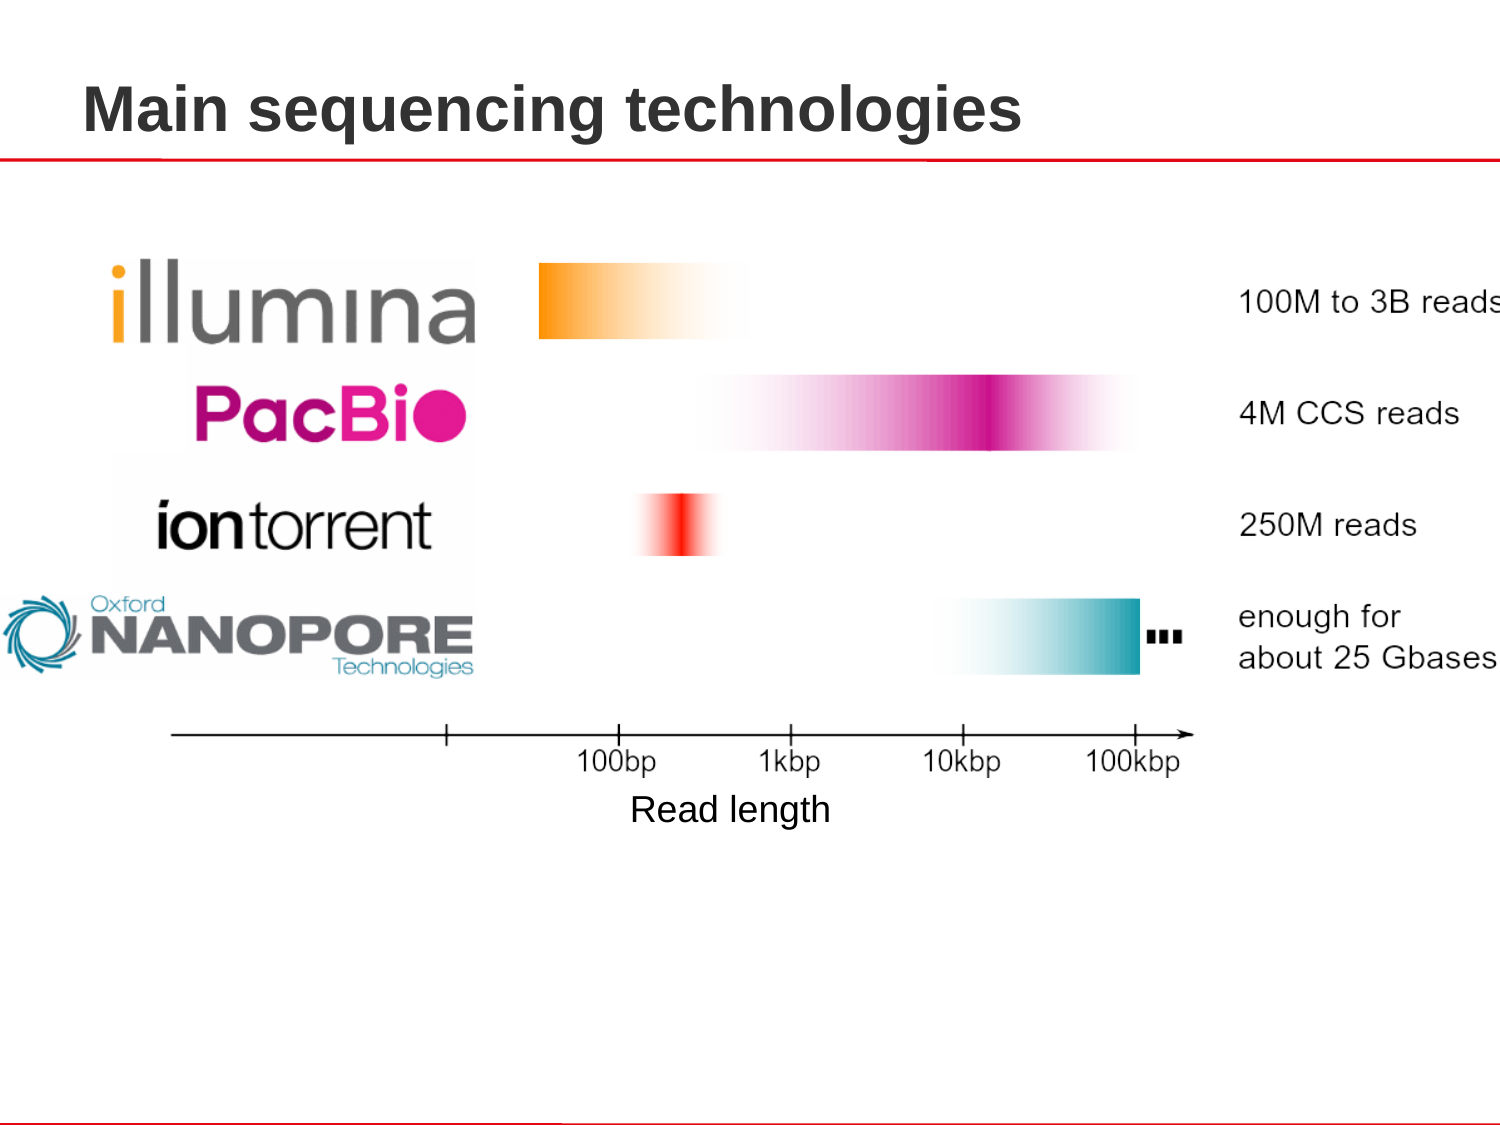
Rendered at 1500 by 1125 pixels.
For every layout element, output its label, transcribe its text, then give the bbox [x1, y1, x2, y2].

text_box Read length [615, 787, 847, 835]
text_box Main sequencing technologies [82, 66, 1411, 145]
picture [0, 258, 1500, 779]
